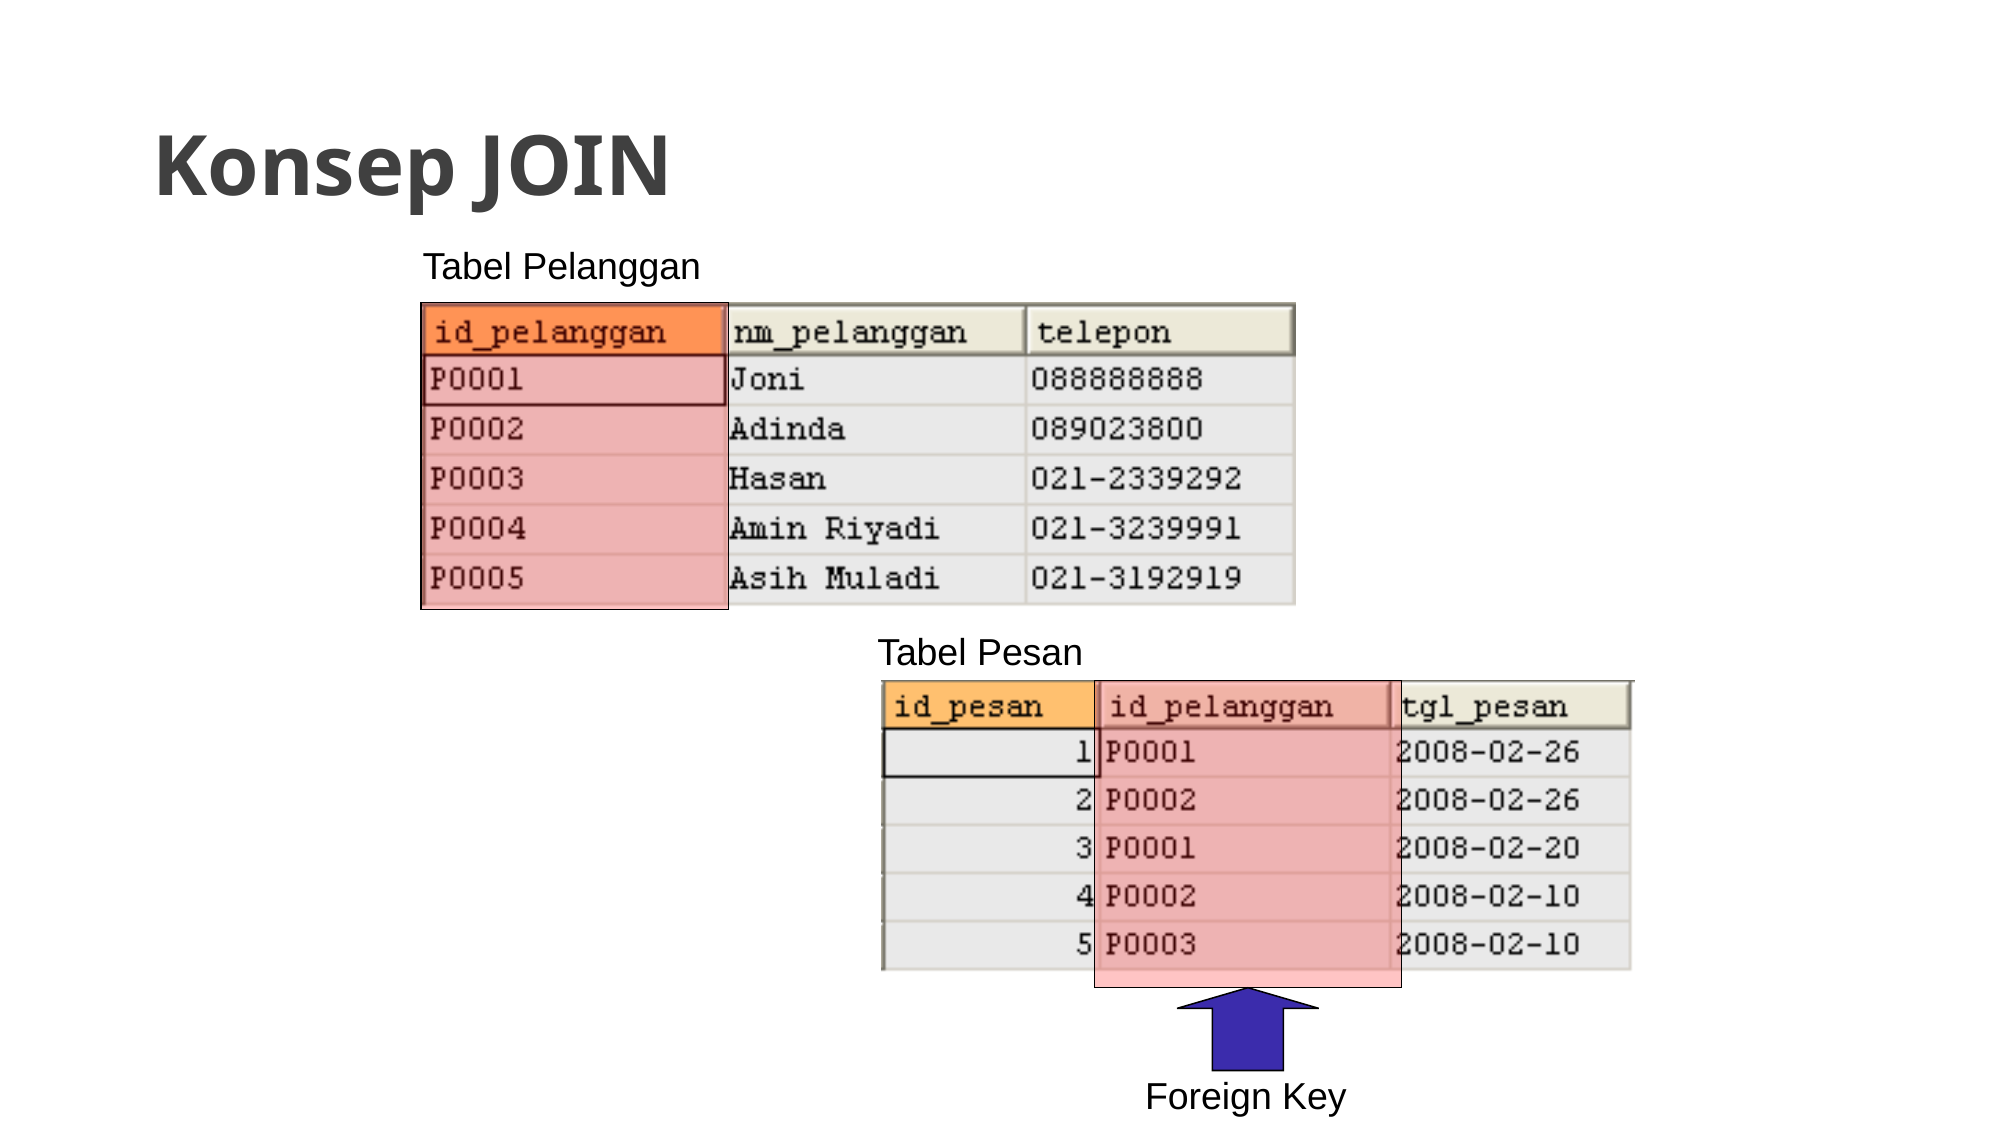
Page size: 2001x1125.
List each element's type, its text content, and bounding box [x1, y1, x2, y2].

title Konsep JOIN [137, 59, 1863, 278]
picture [881, 680, 1635, 974]
text_box [1177, 987, 1319, 1071]
text_box Foreign Key [1130, 1064, 1362, 1125]
text_box Tabel Pelanggan [408, 234, 716, 295]
picture [421, 302, 1296, 609]
text_box Tabel Pesan [862, 620, 1098, 681]
text_box [1094, 974, 1402, 988]
